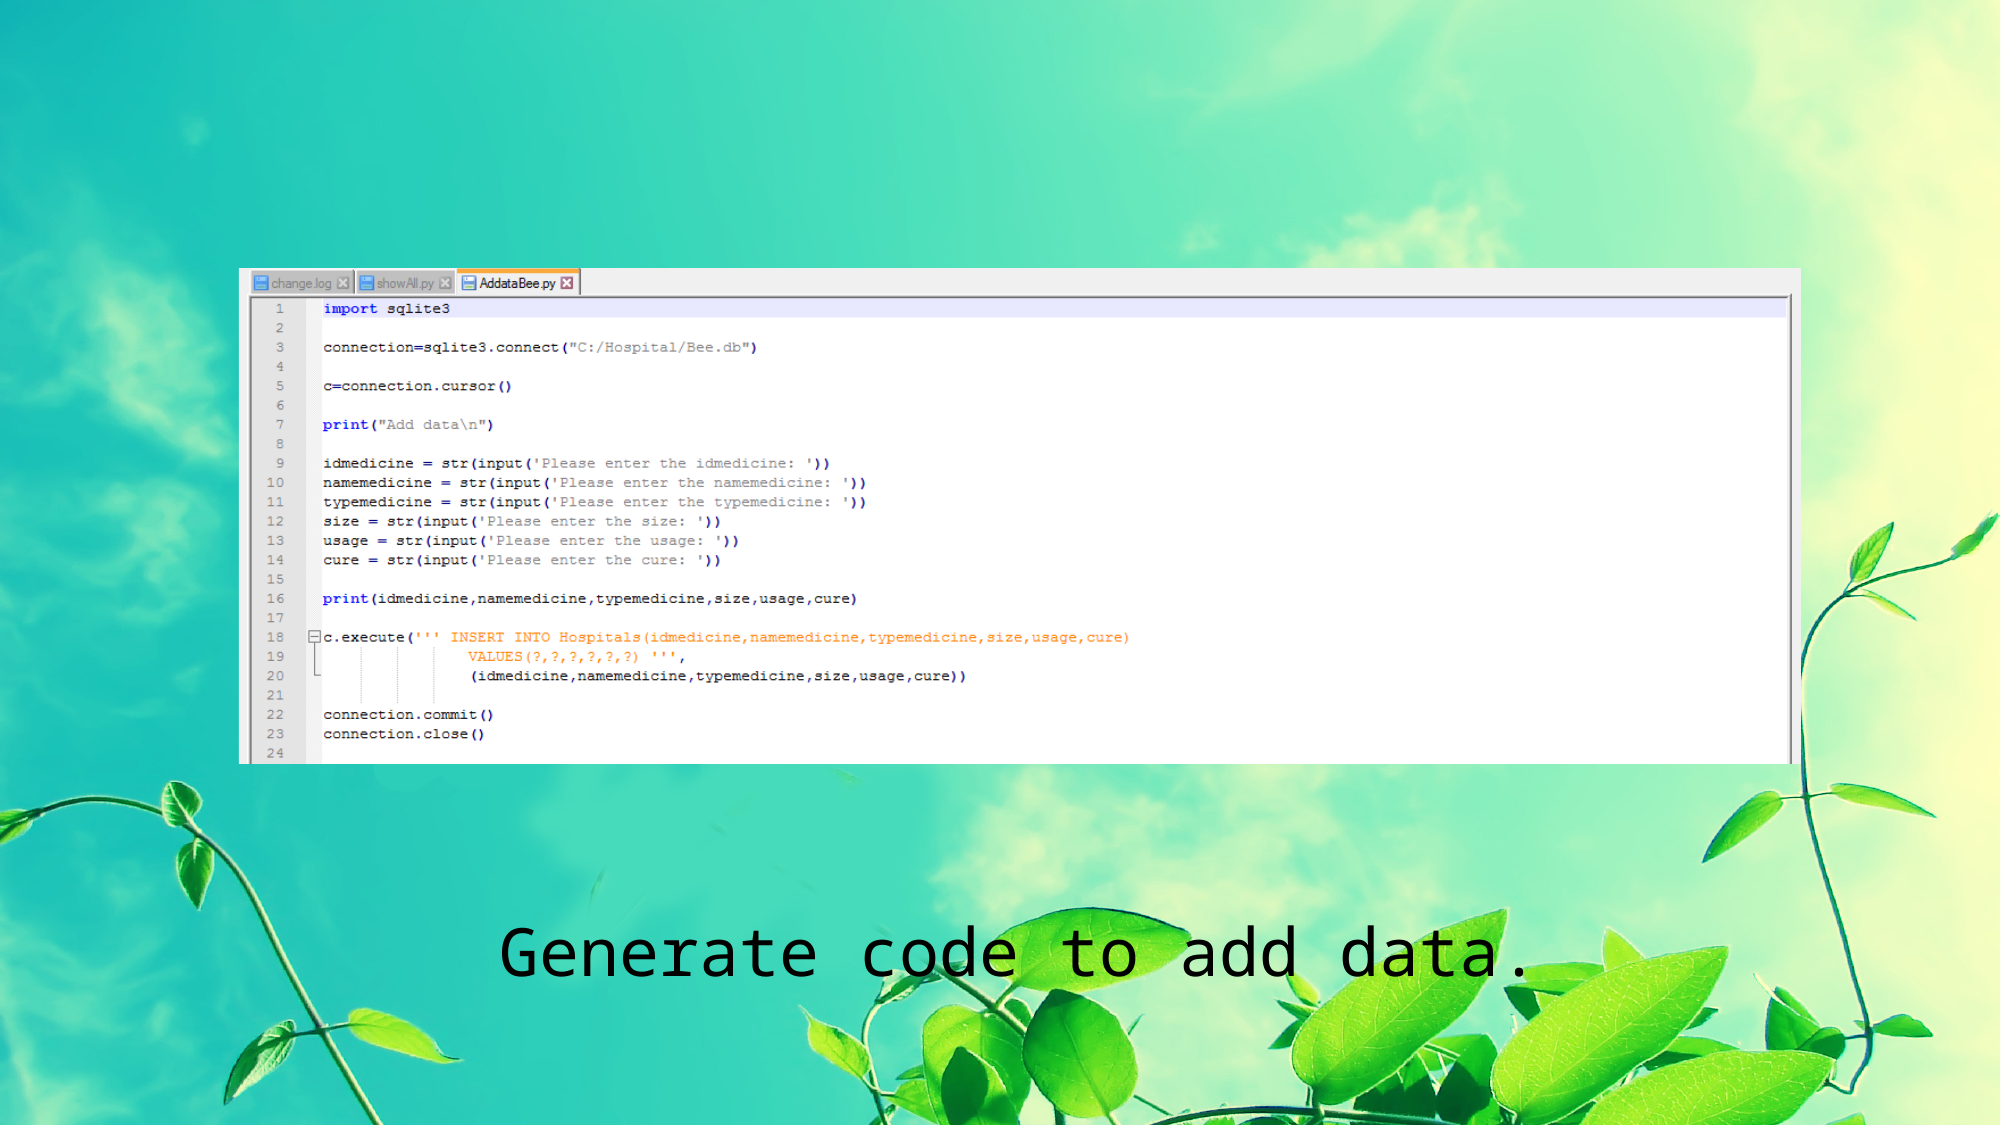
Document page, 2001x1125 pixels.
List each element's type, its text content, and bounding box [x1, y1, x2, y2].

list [238, 268, 1801, 764]
picture [0, 0, 2001, 1125]
title Generate code to add data. [157, 845, 1883, 1064]
